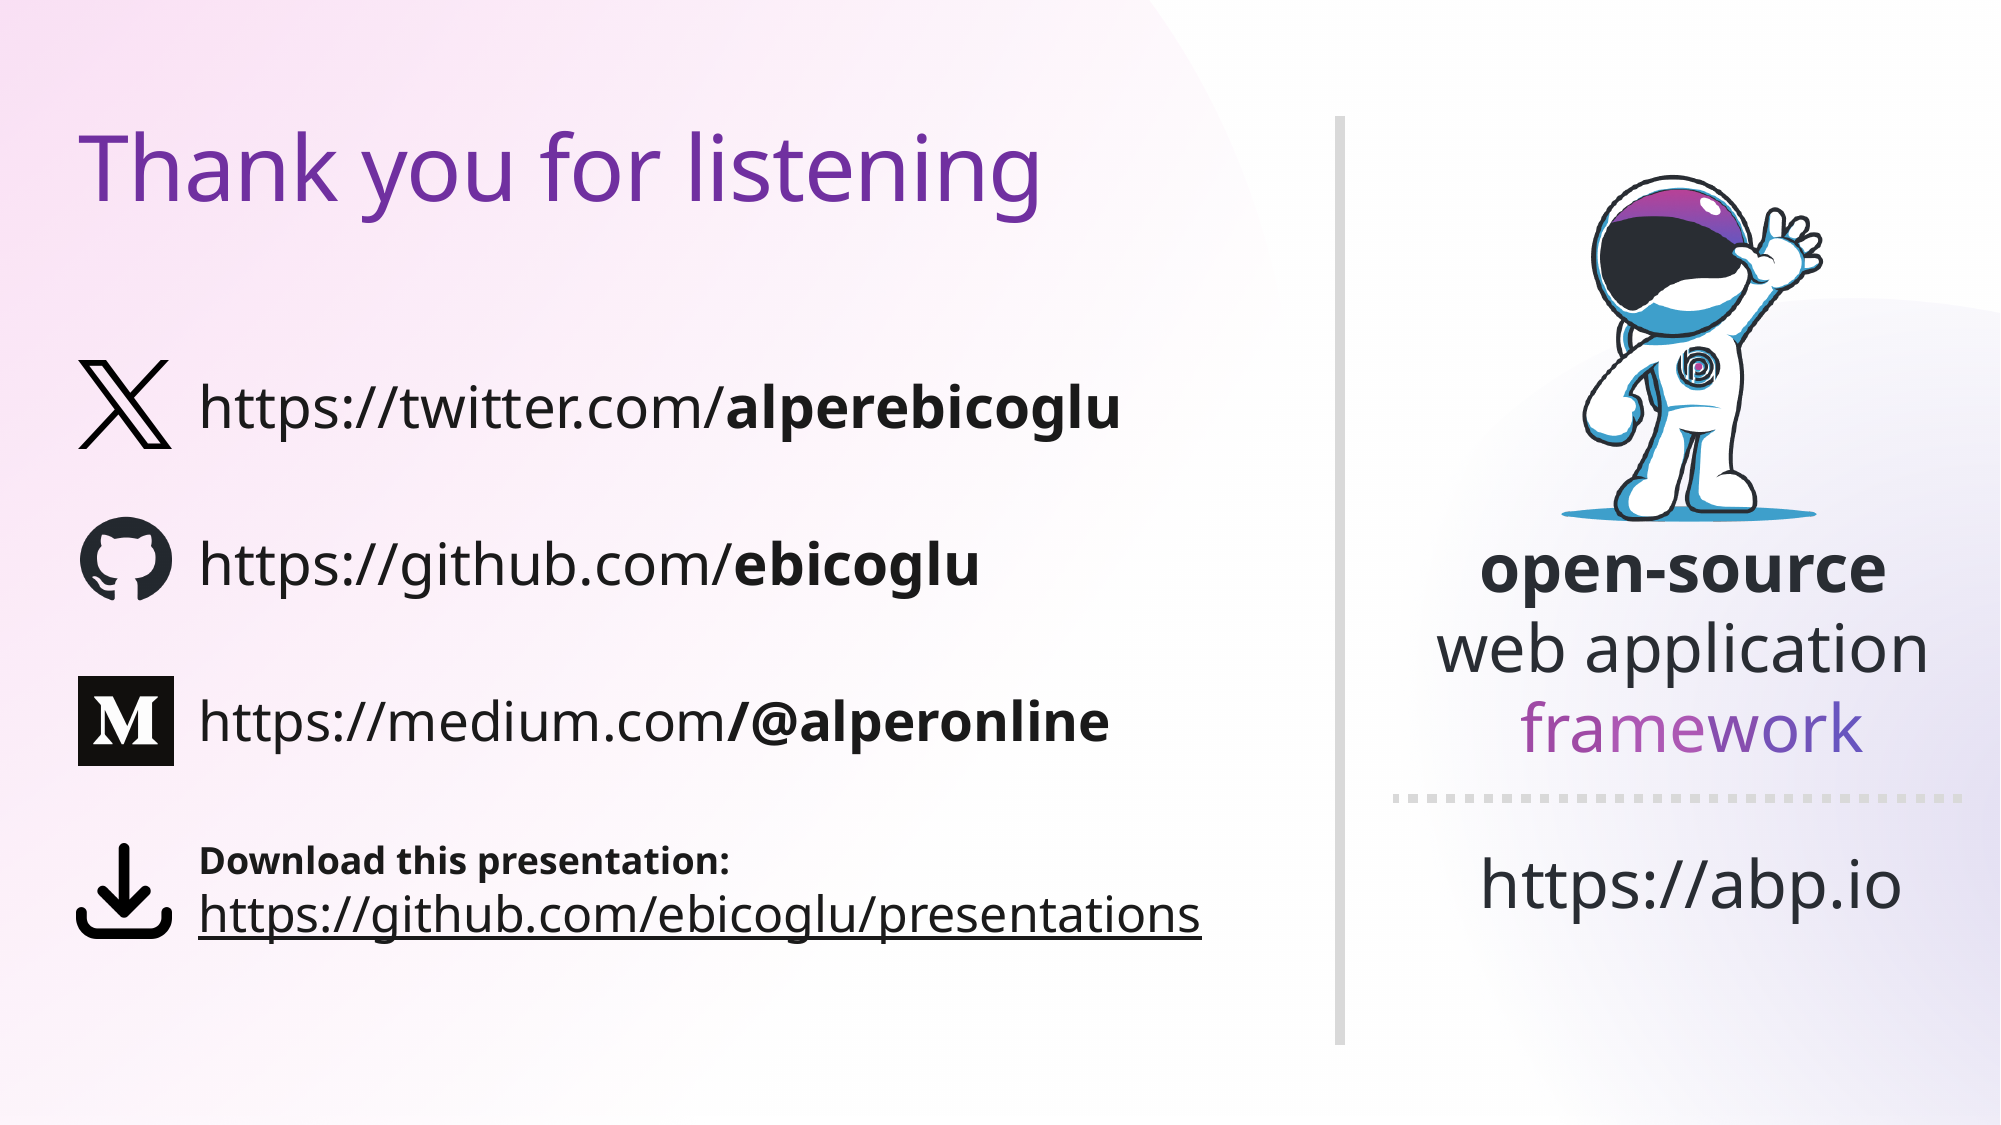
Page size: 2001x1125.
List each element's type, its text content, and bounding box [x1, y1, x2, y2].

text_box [1393, 132, 1992, 931]
title Thank you for listening [78, 101, 1080, 243]
picture [0, 0, 2001, 1125]
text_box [76, 360, 1287, 952]
